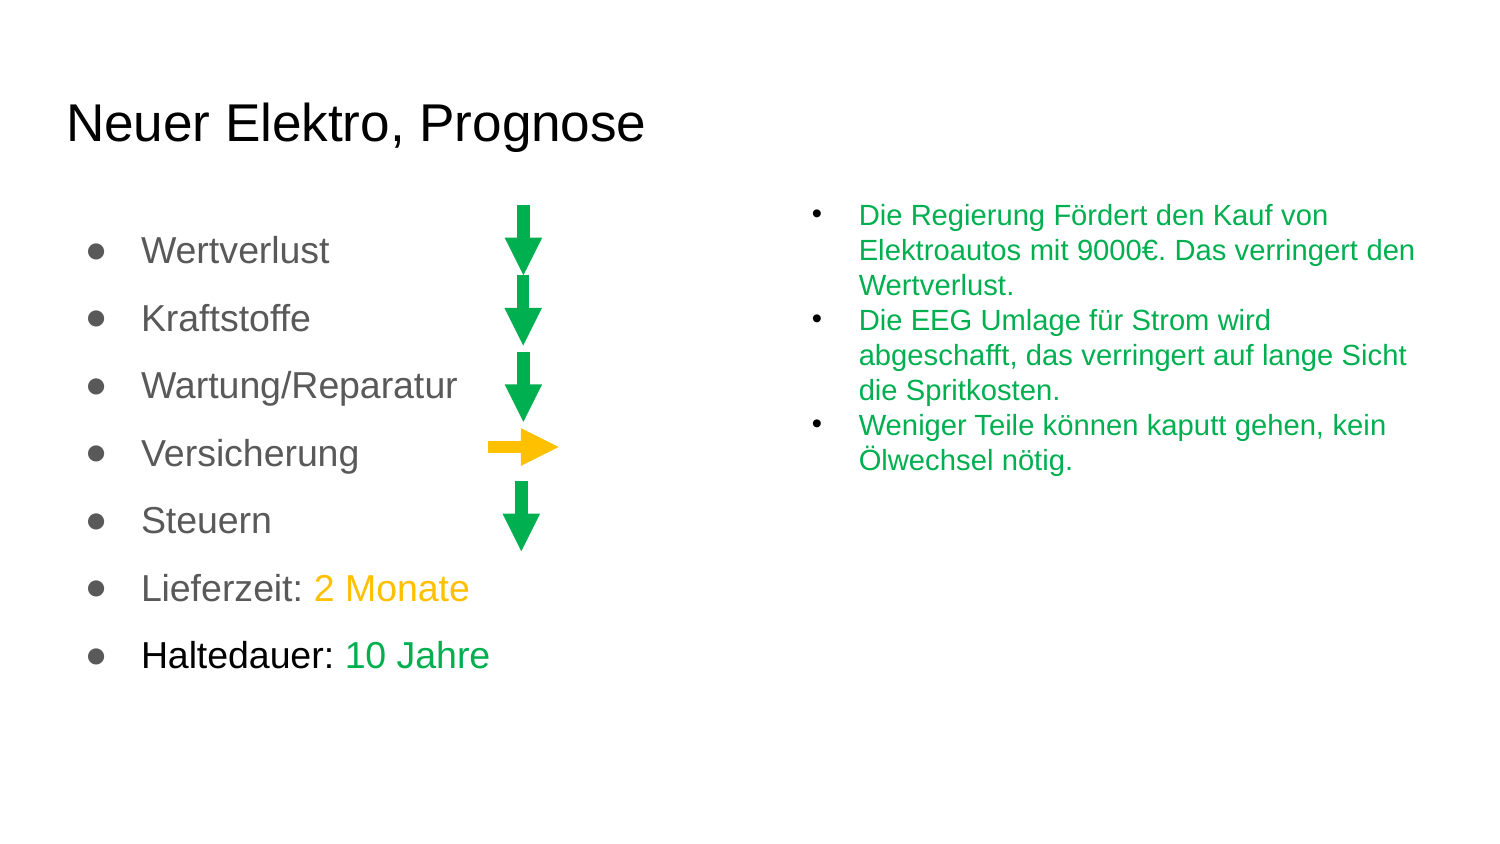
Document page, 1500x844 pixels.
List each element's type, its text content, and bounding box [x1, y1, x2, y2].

text_box Die Regierung Fördert den Kauf von Elektroautos mit 9000€. Das verringert den Wertverlust. Die EEG Umlage für Strom wird abgeschafft, das verringert auf lange Sicht die Spritkosten. Weniger Teile können kaputt gehen, kein Ölwechsel nötig. [797, 188, 1434, 484]
list Wertverlust Kraftstoffe Wartung/Reparatur Versicherung Steuern Lieferzeit: 2 Monate Haltedauer: 10 Jahre [51, 189, 1449, 750]
title Neuer Elektro, Prognose [51, 72, 1449, 167]
